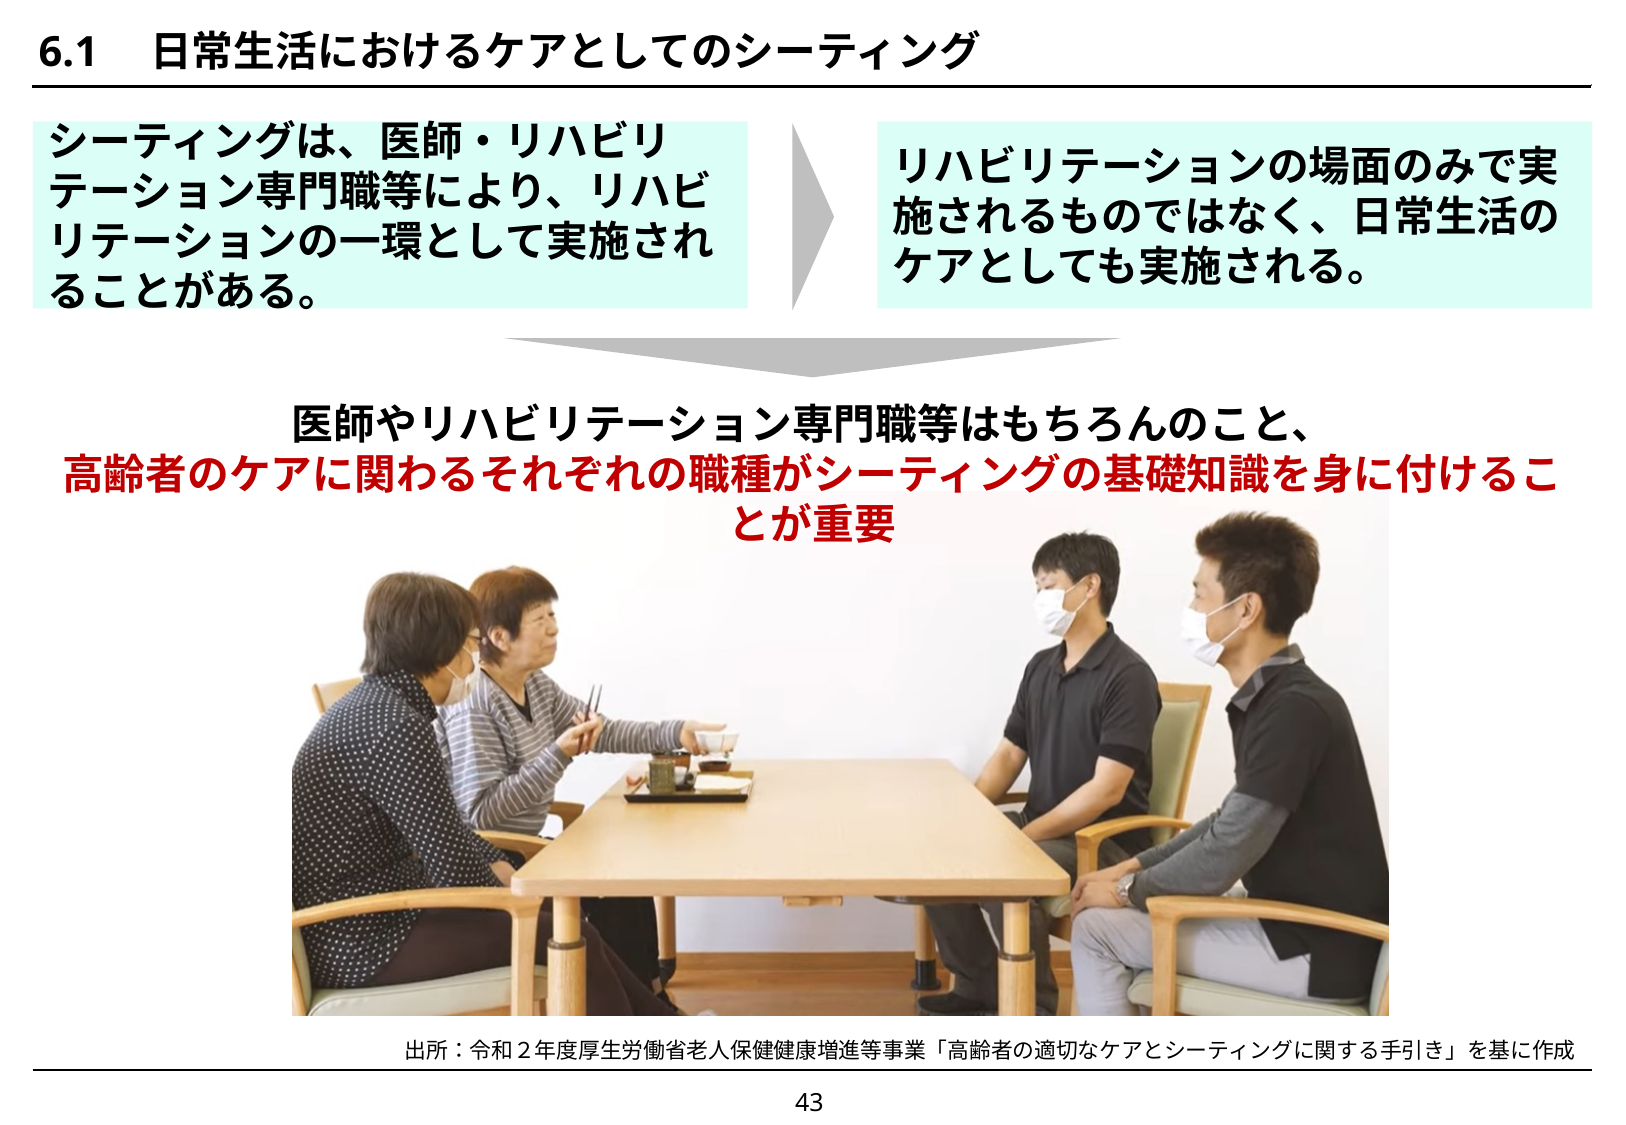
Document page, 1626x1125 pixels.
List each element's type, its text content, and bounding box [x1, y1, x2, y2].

text_box 医師やリハビリテーション専門職等はもちろんのこと、 高齢者のケアに関わるそれぞれの職種がシーティングの基礎知識を身に付けることが重要 [32, 390, 1593, 556]
text_box [503, 338, 1122, 378]
text_box リハビリテーションの場面のみで実施されるものではなく、日常生活のケアとしても実施される。 [877, 121, 1593, 309]
picture [292, 491, 1389, 1016]
title 6.1 日常生活におけるケアとしてのシーティング [32, 22, 1593, 83]
text_box シーティングは、医師・リハビリテーション専門職等により、リハビリテーションの一環として実施されることがある。 [32, 121, 748, 309]
text_box 出所：令和２年度厚生労働省老人保健健康増進等事業「高齢者の適切なケアとシーティングに関する手引き」を基に作成 [233, 1028, 1592, 1070]
text_box [792, 123, 835, 311]
